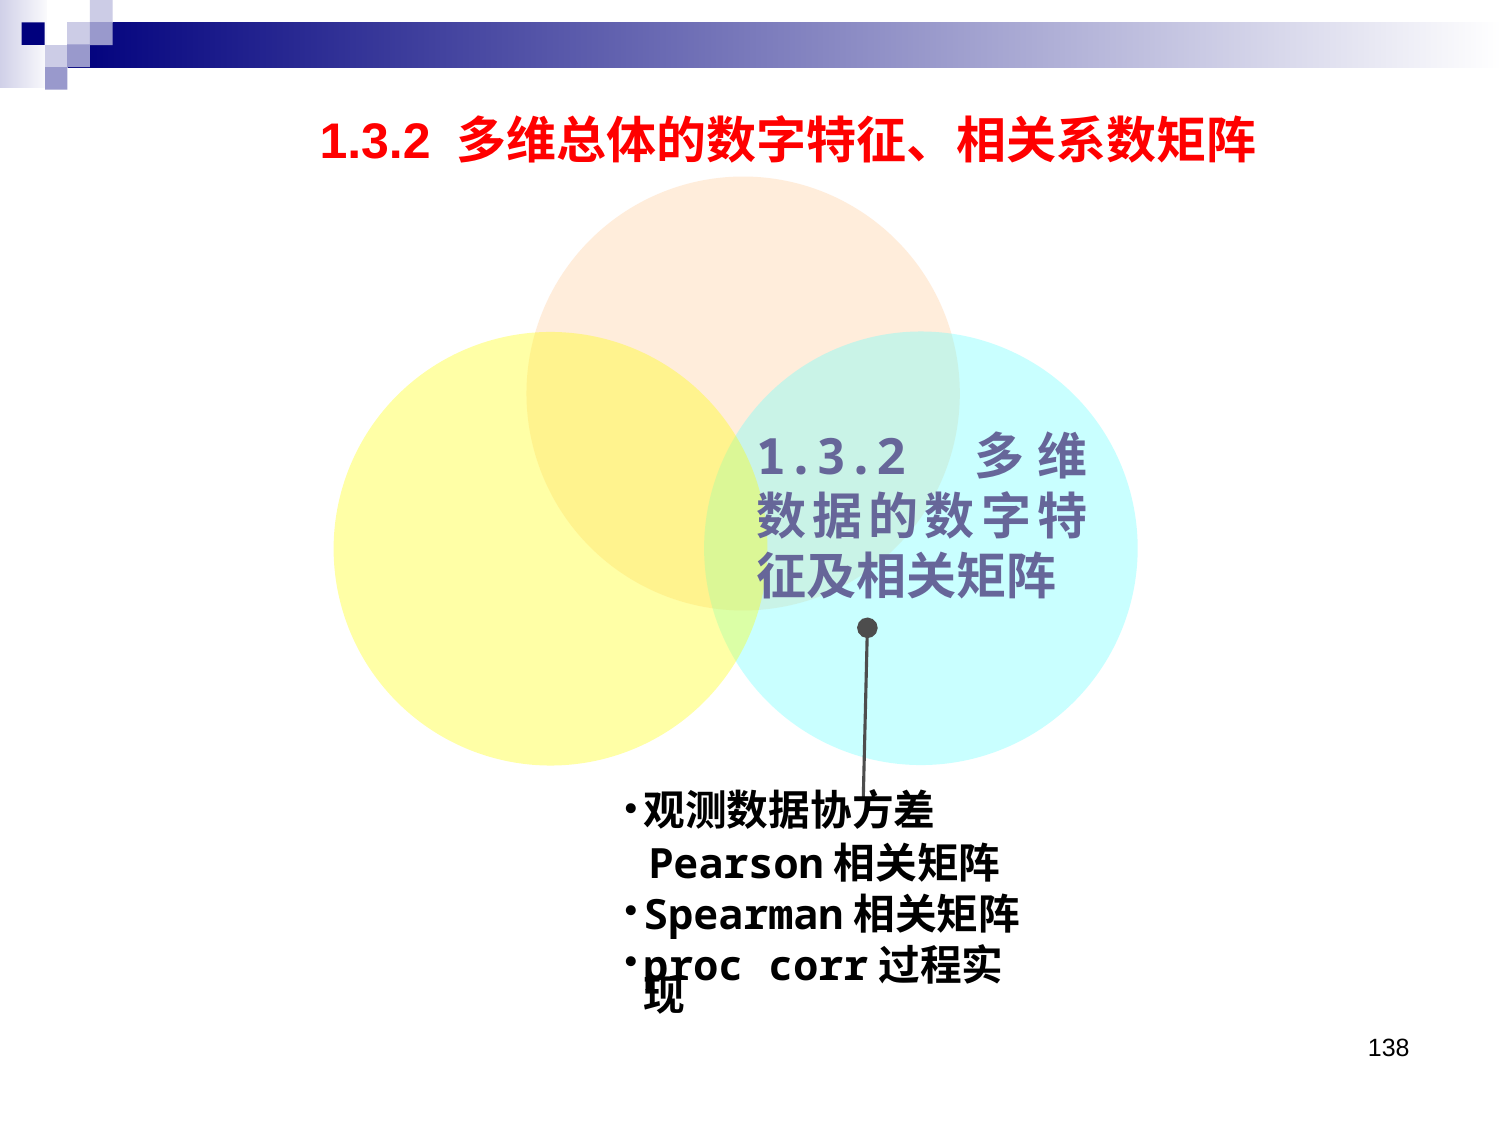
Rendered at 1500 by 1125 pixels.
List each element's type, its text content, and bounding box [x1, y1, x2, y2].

text_box [535, 177, 952, 434]
text_box [736, 427, 741, 443]
text_box [333, 331, 759, 766]
text_box 1.3.2 多维总体的数字特征、相关系数矩阵 [304, 101, 1301, 177]
text_box 1.3.2 多维数据的数字特征及相关矩阵 [741, 416, 1103, 612]
slide_number 138 [1074, 1024, 1426, 1103]
text_box [749, 331, 1093, 416]
text_box [736, 430, 1138, 766]
text_box [857, 617, 878, 786]
text_box 观测数据协方差 Pearson相关矩阵 Spearman相关矩阵 proc corr过程实现 [608, 786, 1037, 1024]
